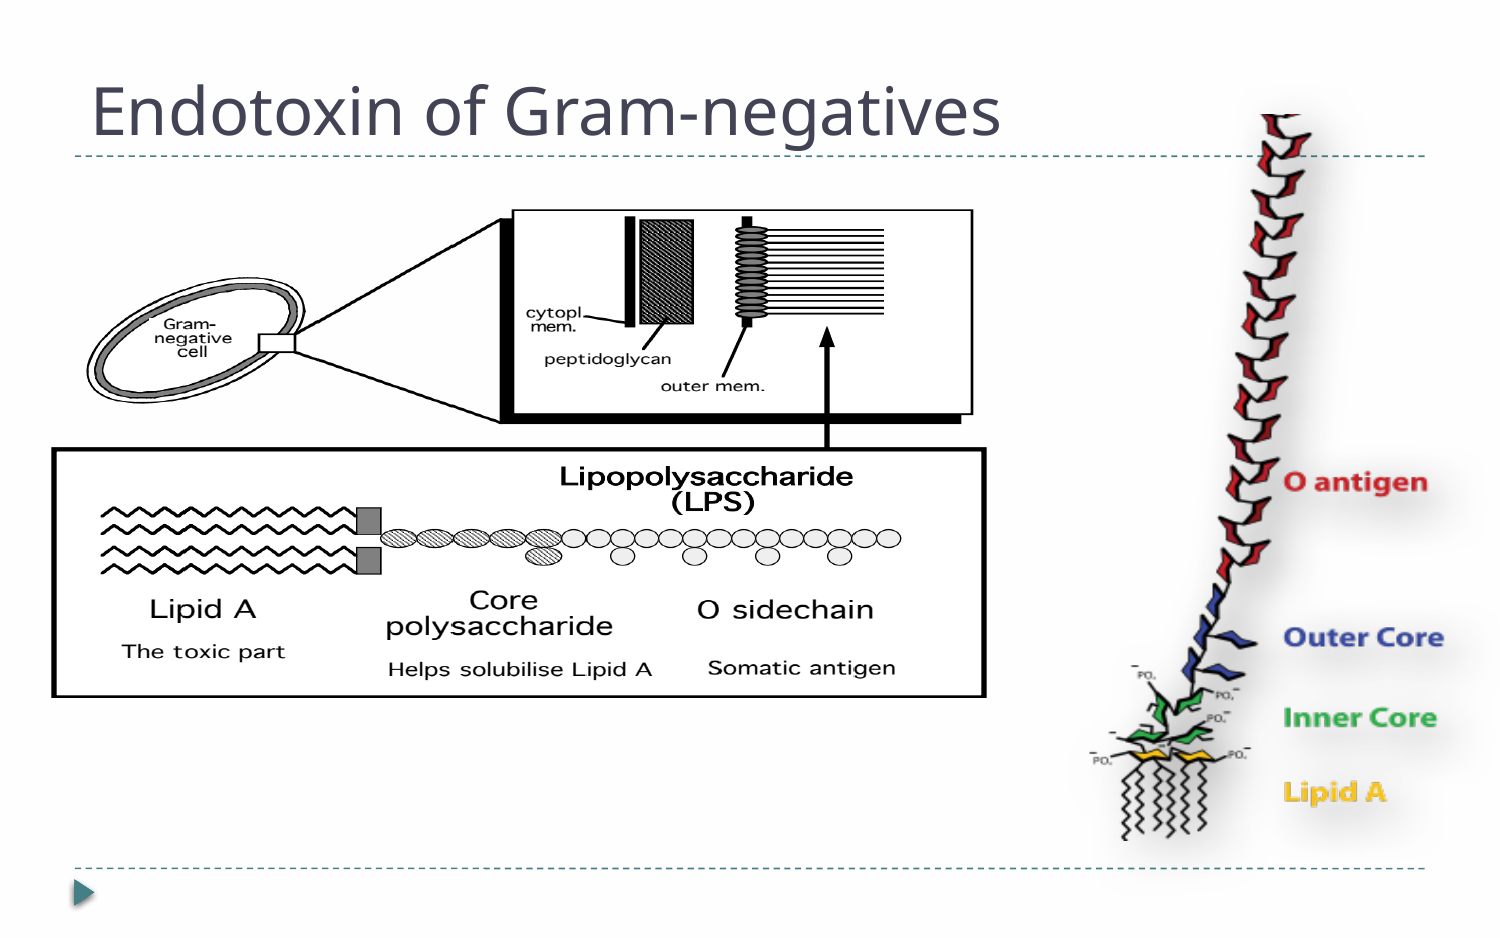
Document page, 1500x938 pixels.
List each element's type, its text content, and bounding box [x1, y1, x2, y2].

title Endotoxin of Gram-negatives [74, 30, 1426, 157]
picture [49, 208, 988, 699]
picture [1087, 114, 1467, 841]
